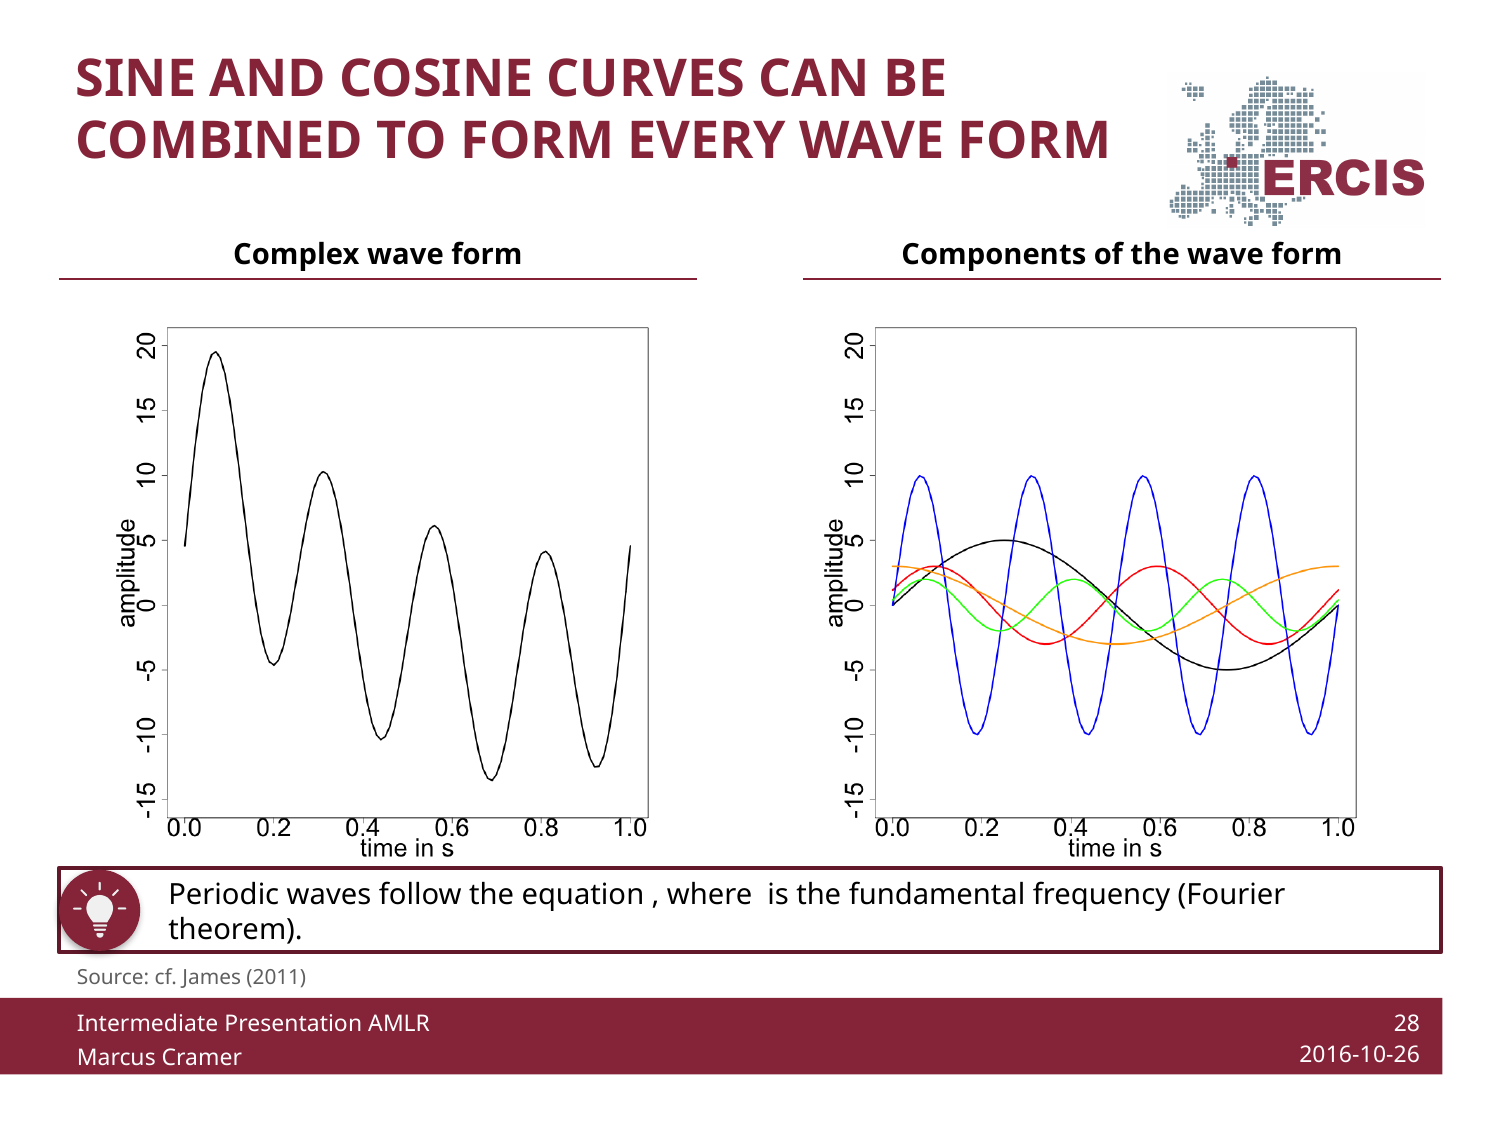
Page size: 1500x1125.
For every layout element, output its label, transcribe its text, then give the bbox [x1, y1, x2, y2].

picture [814, 306, 1377, 869]
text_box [802, 228, 1442, 280]
title Sine and cosine curves can be combined to form every wave form [61, 36, 1128, 116]
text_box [58, 869, 141, 952]
list Source: cf. James (2011) [62, 956, 1433, 1000]
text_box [58, 228, 698, 280]
picture [1167, 72, 1426, 228]
picture [105, 306, 668, 869]
text_box [144, 866, 1443, 954]
